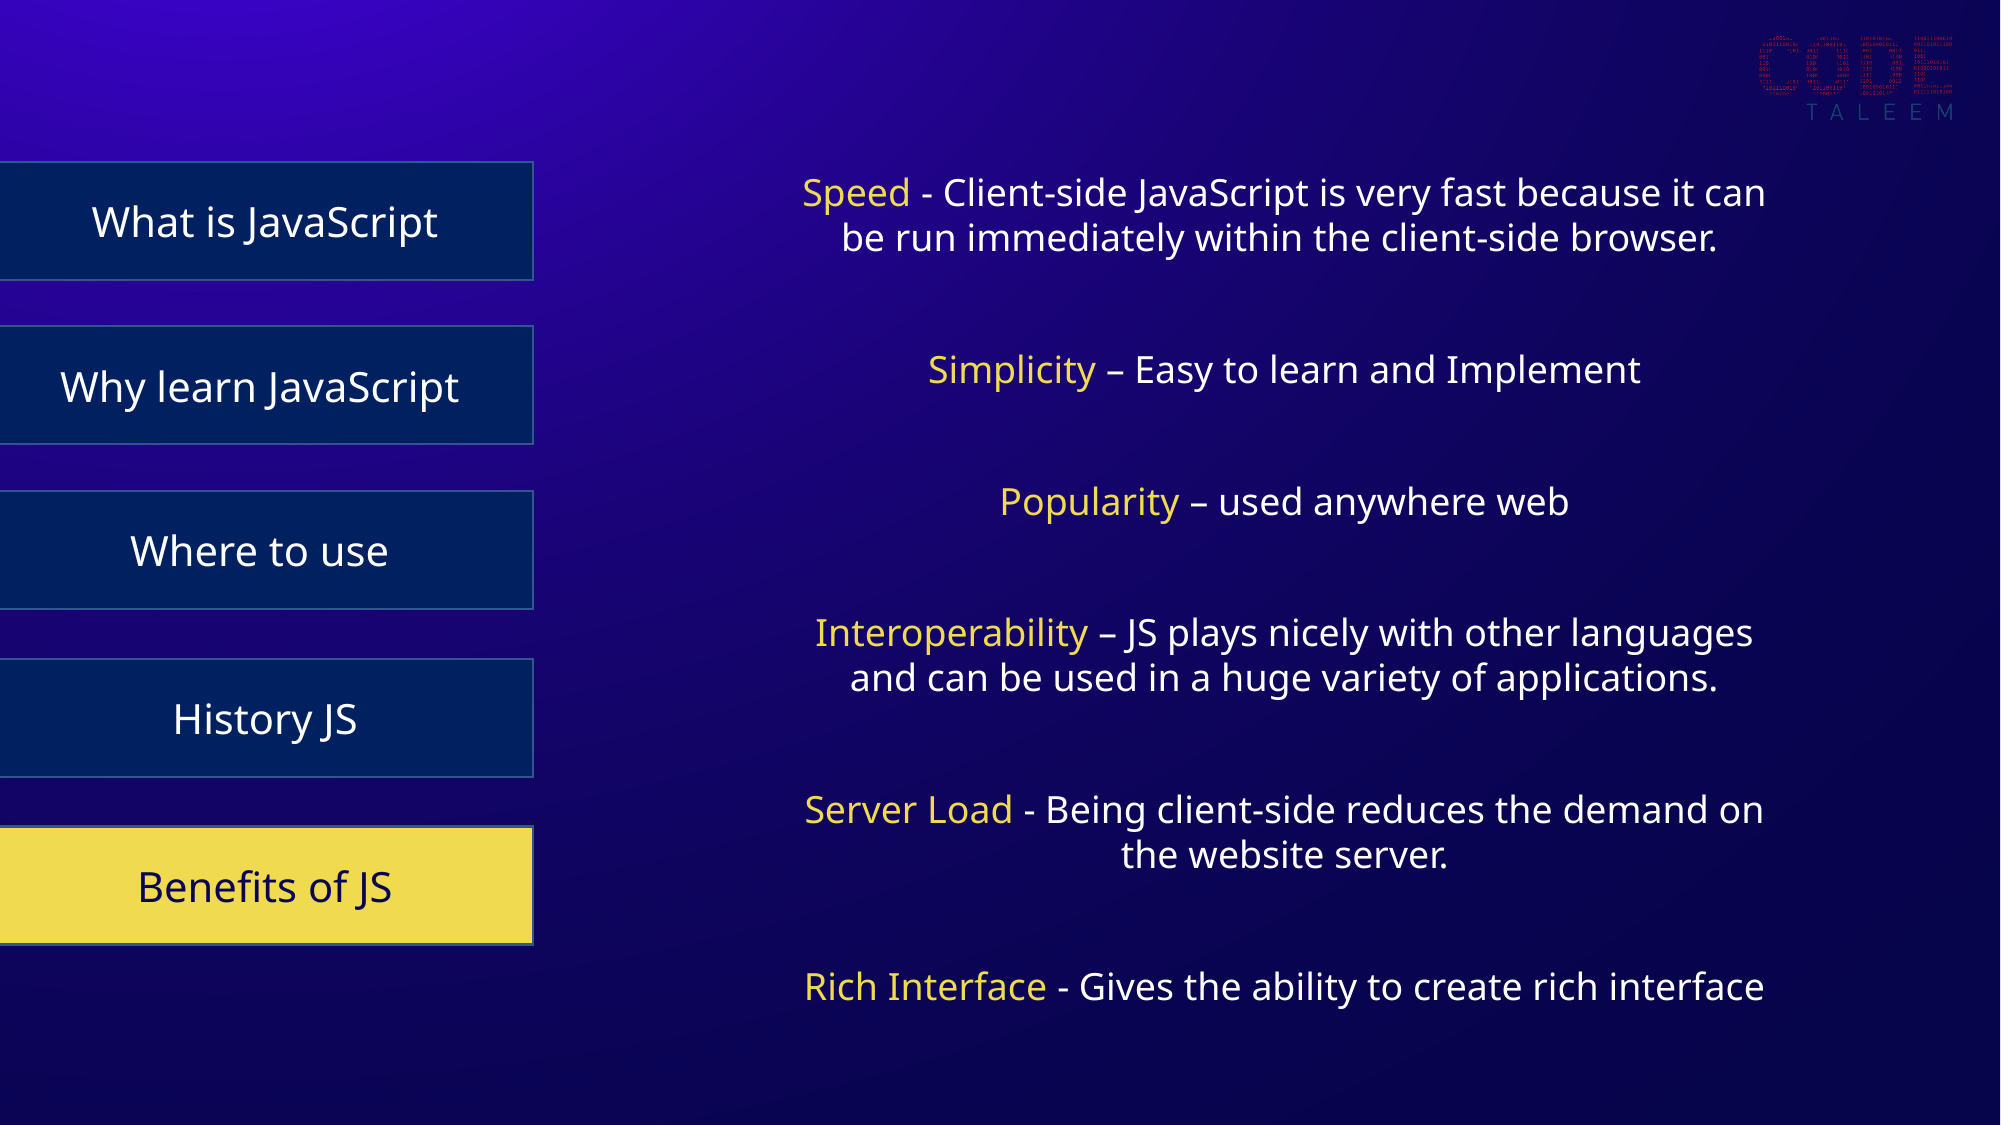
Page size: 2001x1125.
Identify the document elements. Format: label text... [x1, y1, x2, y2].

text_box Why learn JavaScript [0, 325, 534, 445]
picture [0, 0, 2001, 1125]
text_box Speed - Client-side JavaScript is very fast because it can be run immediately within the client-side browser. Simplicity – Easy to learn and Implement Popularity – used anywhere web Interoperability – JS plays nicely with other languages and can be used in a huge variety of applications. Server Load - Being client-side reduces the demand on the website server. Rich Interface - Gives the ability to create rich interface [767, 161, 1803, 1061]
text_box History JS [0, 658, 534, 778]
text_box Where to use [0, 490, 534, 610]
text_box Benefits of JS [0, 825, 534, 946]
text_box What is JavaScript [0, 161, 534, 281]
